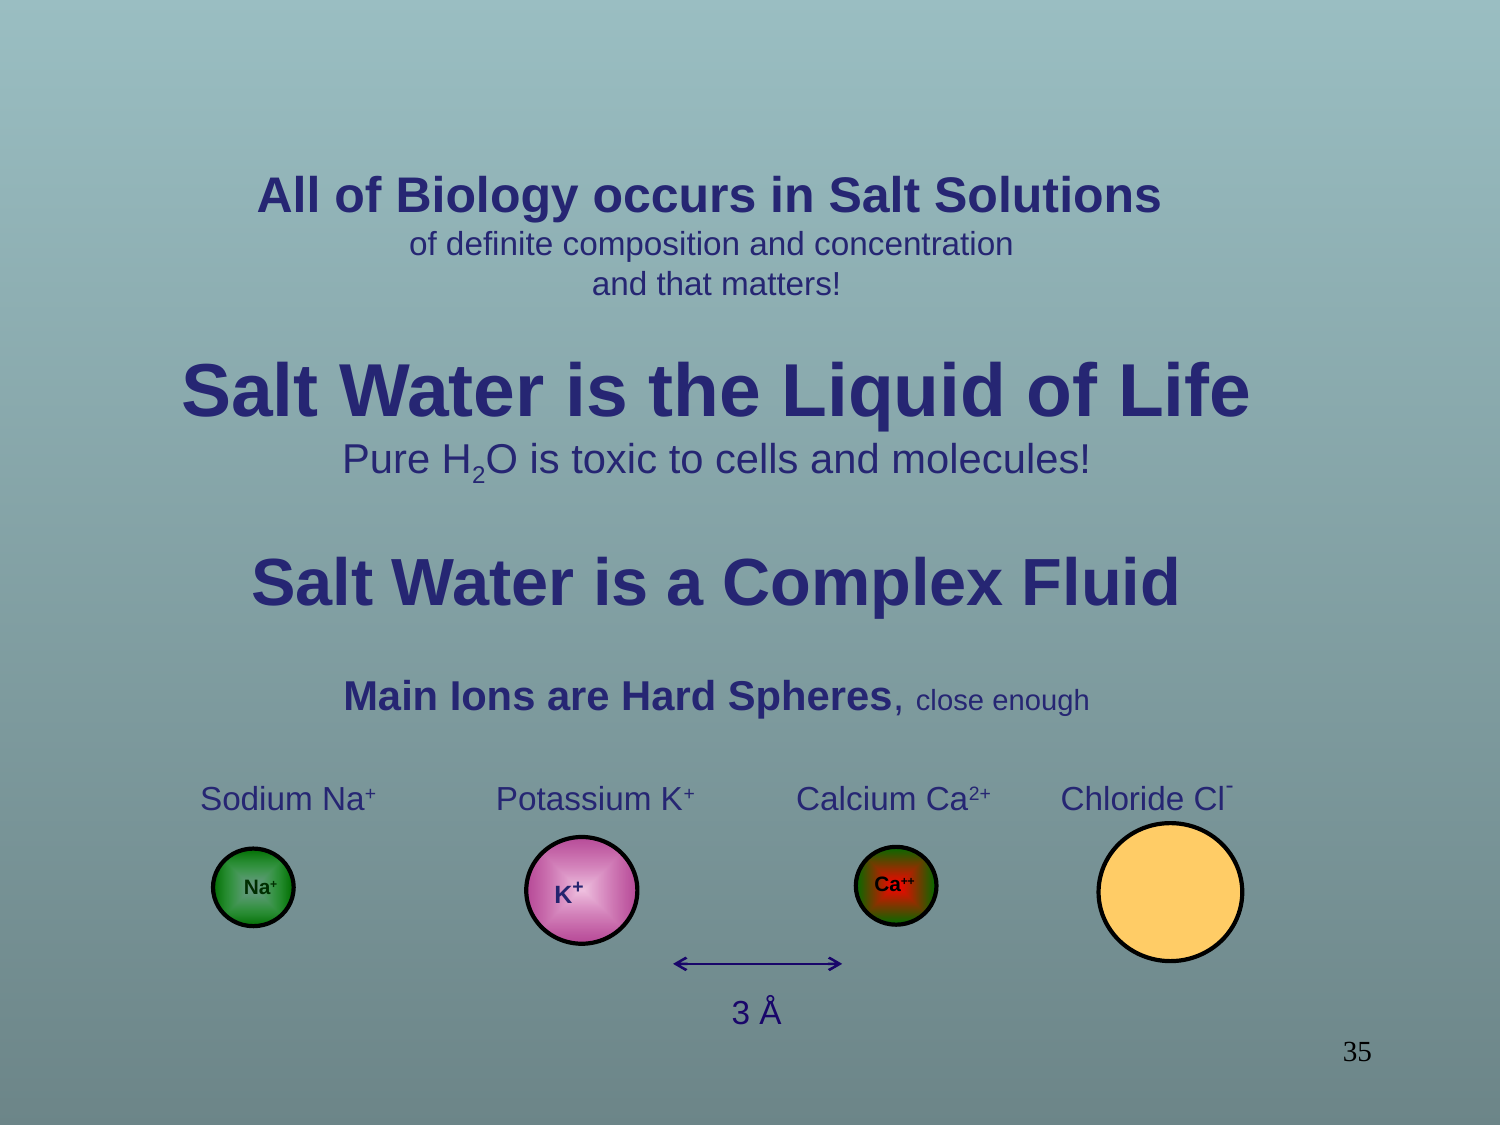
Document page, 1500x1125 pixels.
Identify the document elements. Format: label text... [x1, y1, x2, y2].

text_box All of Biology occurs in Salt Solutions of definite composition and concentration and that matters! Salt Water is the Liquid of Life Pure H2O is toxic to cells and molecules! Salt Water is a Complex Fluid Main Ions are Hard Spheres, close enough Sodium Na+ Potassium K+ Calcium Ca2+ Chloride Cl- [142, 154, 1292, 986]
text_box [189, 804, 1243, 1044]
slide_number 35 [1074, 1024, 1388, 1101]
